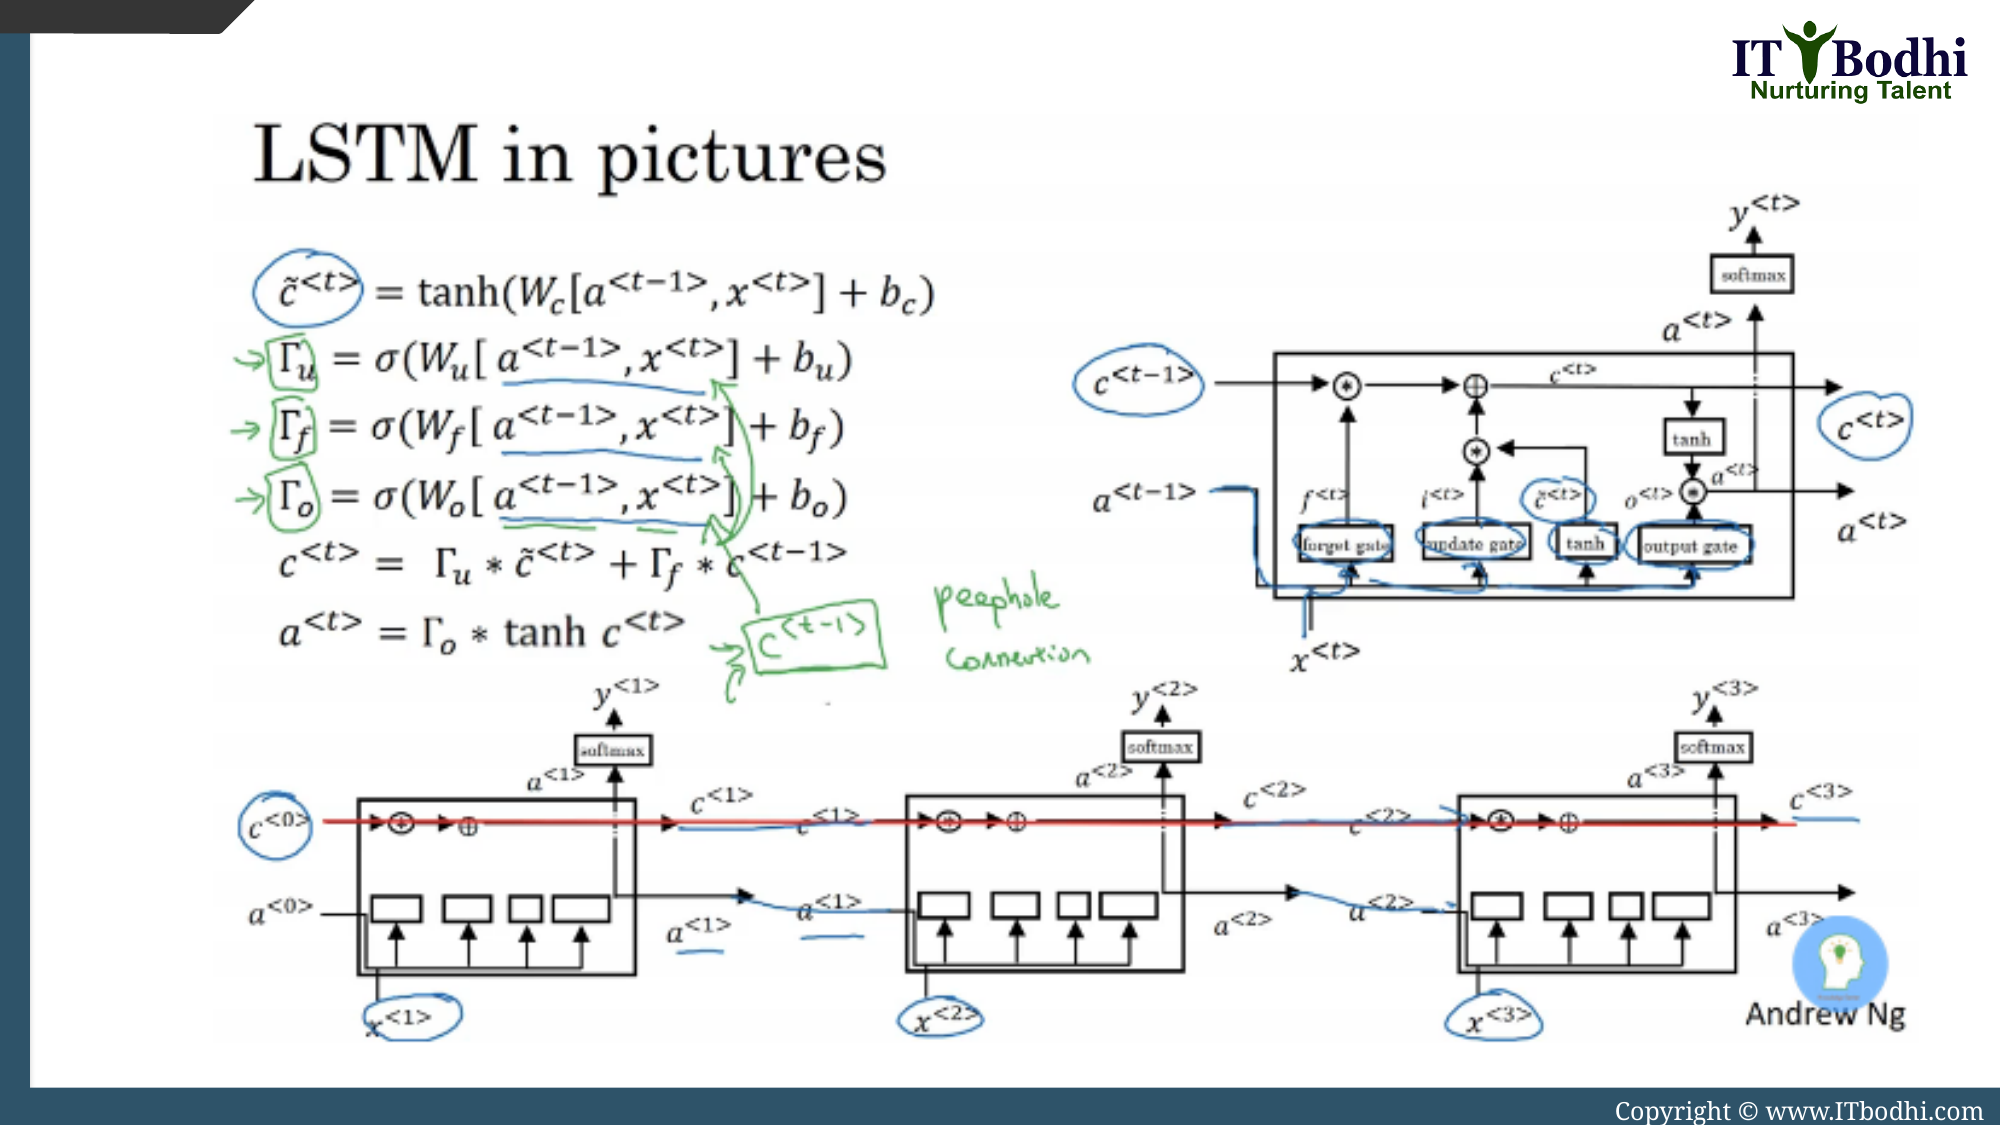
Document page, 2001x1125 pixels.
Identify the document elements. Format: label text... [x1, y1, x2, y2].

picture [199, 15, 1976, 1064]
text_box Copyright © www.ITbodhi.com [0, 1087, 2000, 1125]
